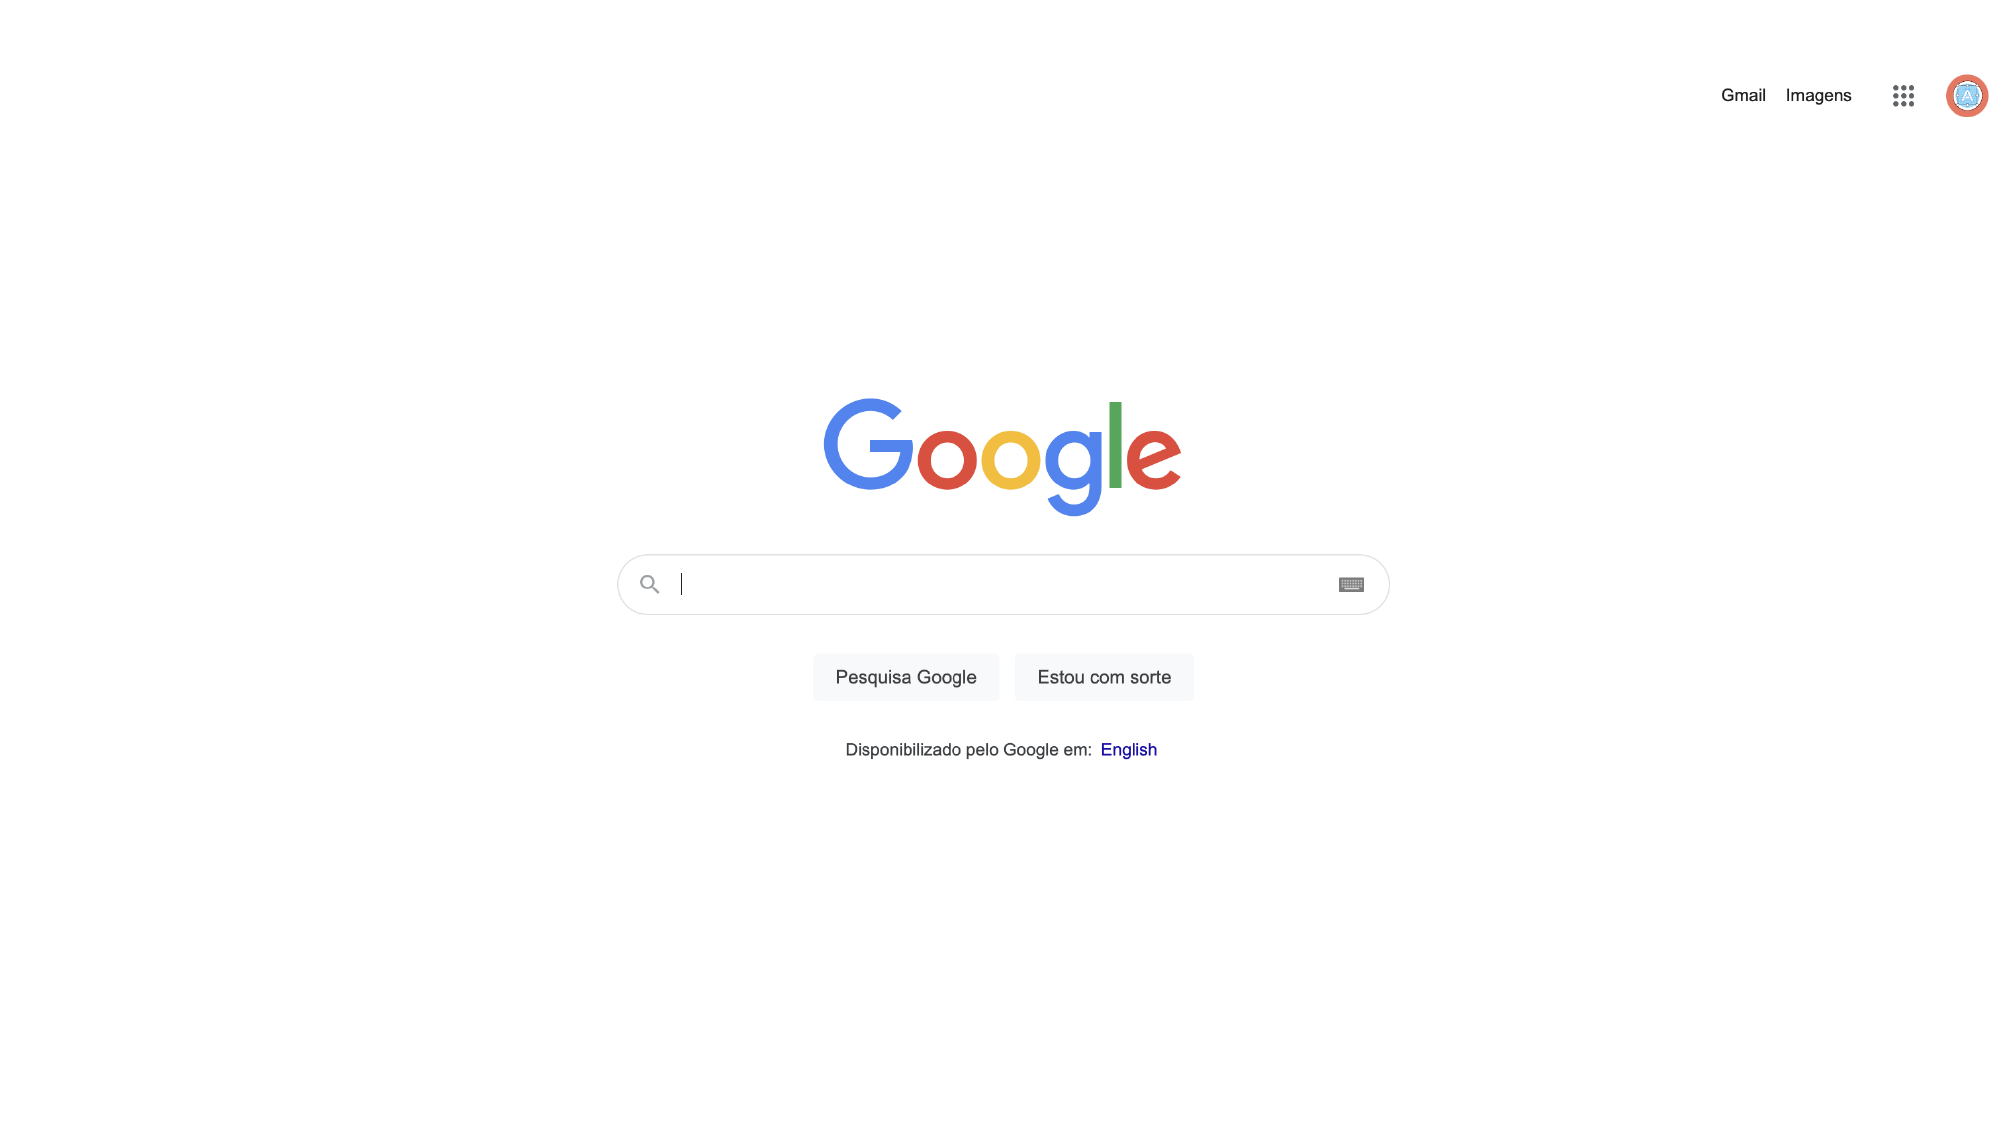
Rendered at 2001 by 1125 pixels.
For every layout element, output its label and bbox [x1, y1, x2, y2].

picture [0, 65, 2000, 1060]
